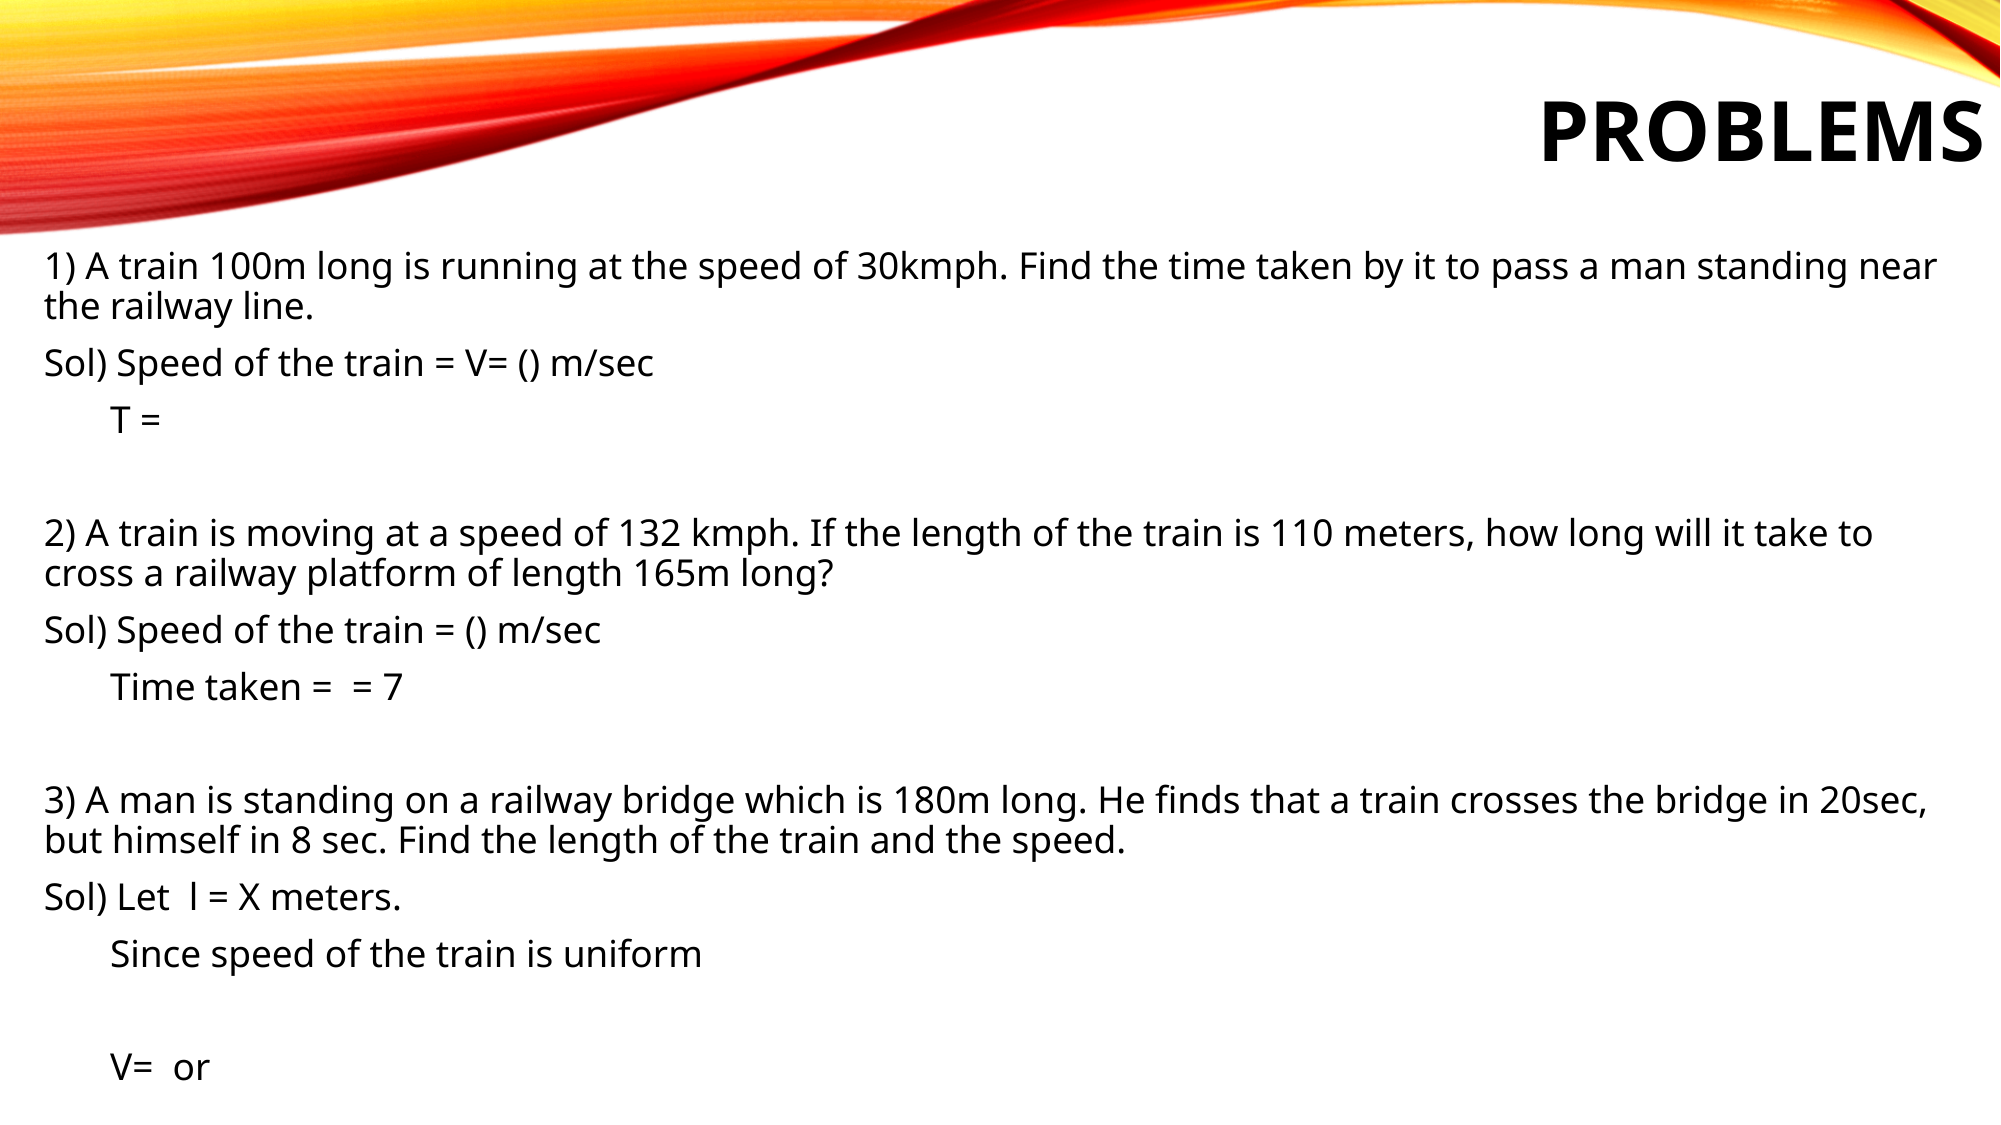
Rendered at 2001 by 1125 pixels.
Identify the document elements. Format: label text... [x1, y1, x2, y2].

title PROBLEMS [587, 28, 2000, 241]
picture [0, 0, 2000, 237]
